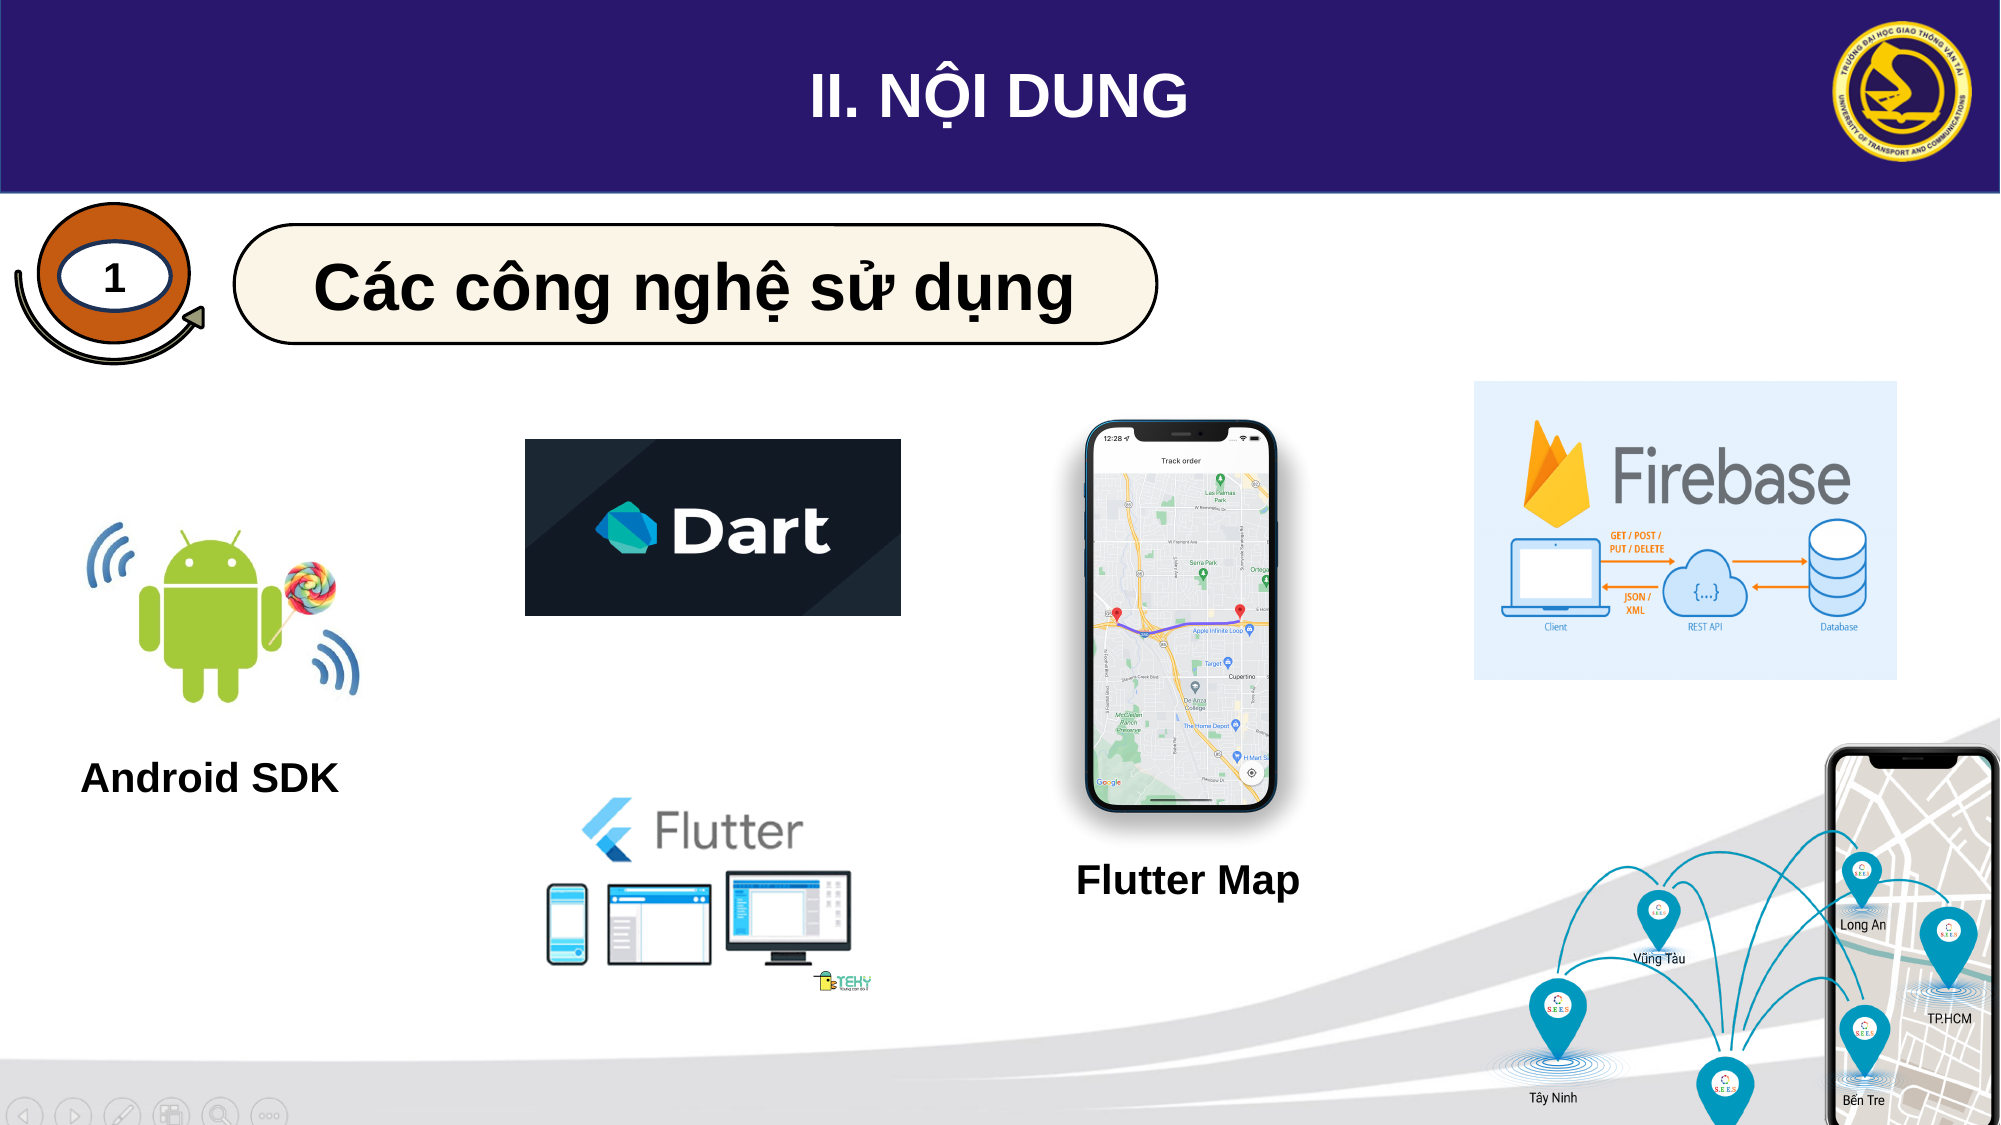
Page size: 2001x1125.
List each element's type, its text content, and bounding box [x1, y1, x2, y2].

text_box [15, 203, 204, 364]
text_box Android SDK [61, 743, 358, 809]
picture [0, 0, 2000, 1125]
text_box II. NỘI DUNG [234, 47, 1766, 138]
picture [1712, 1071, 1738, 1096]
text_box Flutter Map [1060, 857, 1385, 911]
text_box Các công nghệ sử dụng [234, 224, 1157, 344]
